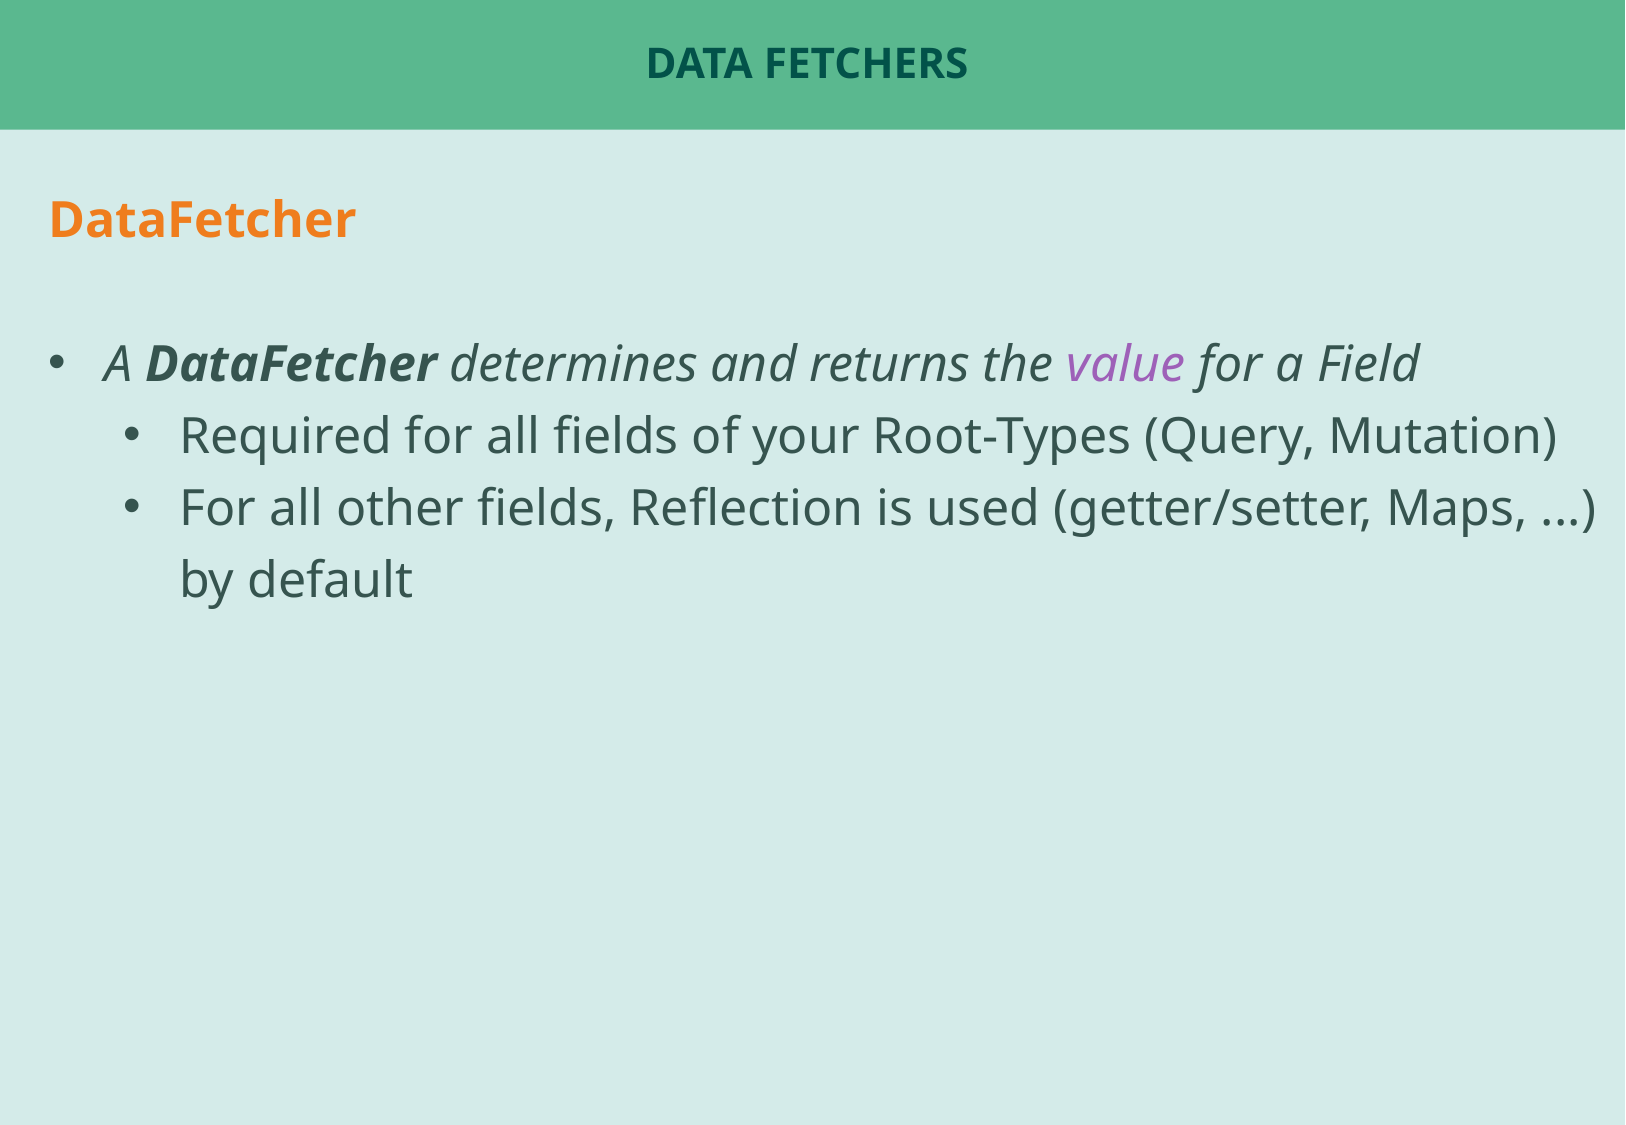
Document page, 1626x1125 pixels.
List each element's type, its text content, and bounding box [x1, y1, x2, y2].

text_box DataFetcher A DataFetcher determines and returns the value for a Field Required for all fields of your Root-Types (Query, Mutation) For all other fields, Reflection is used (getter/setter, Maps, ...) by default [33, 168, 1613, 1125]
title Data Fetchers [0, 0, 1625, 130]
